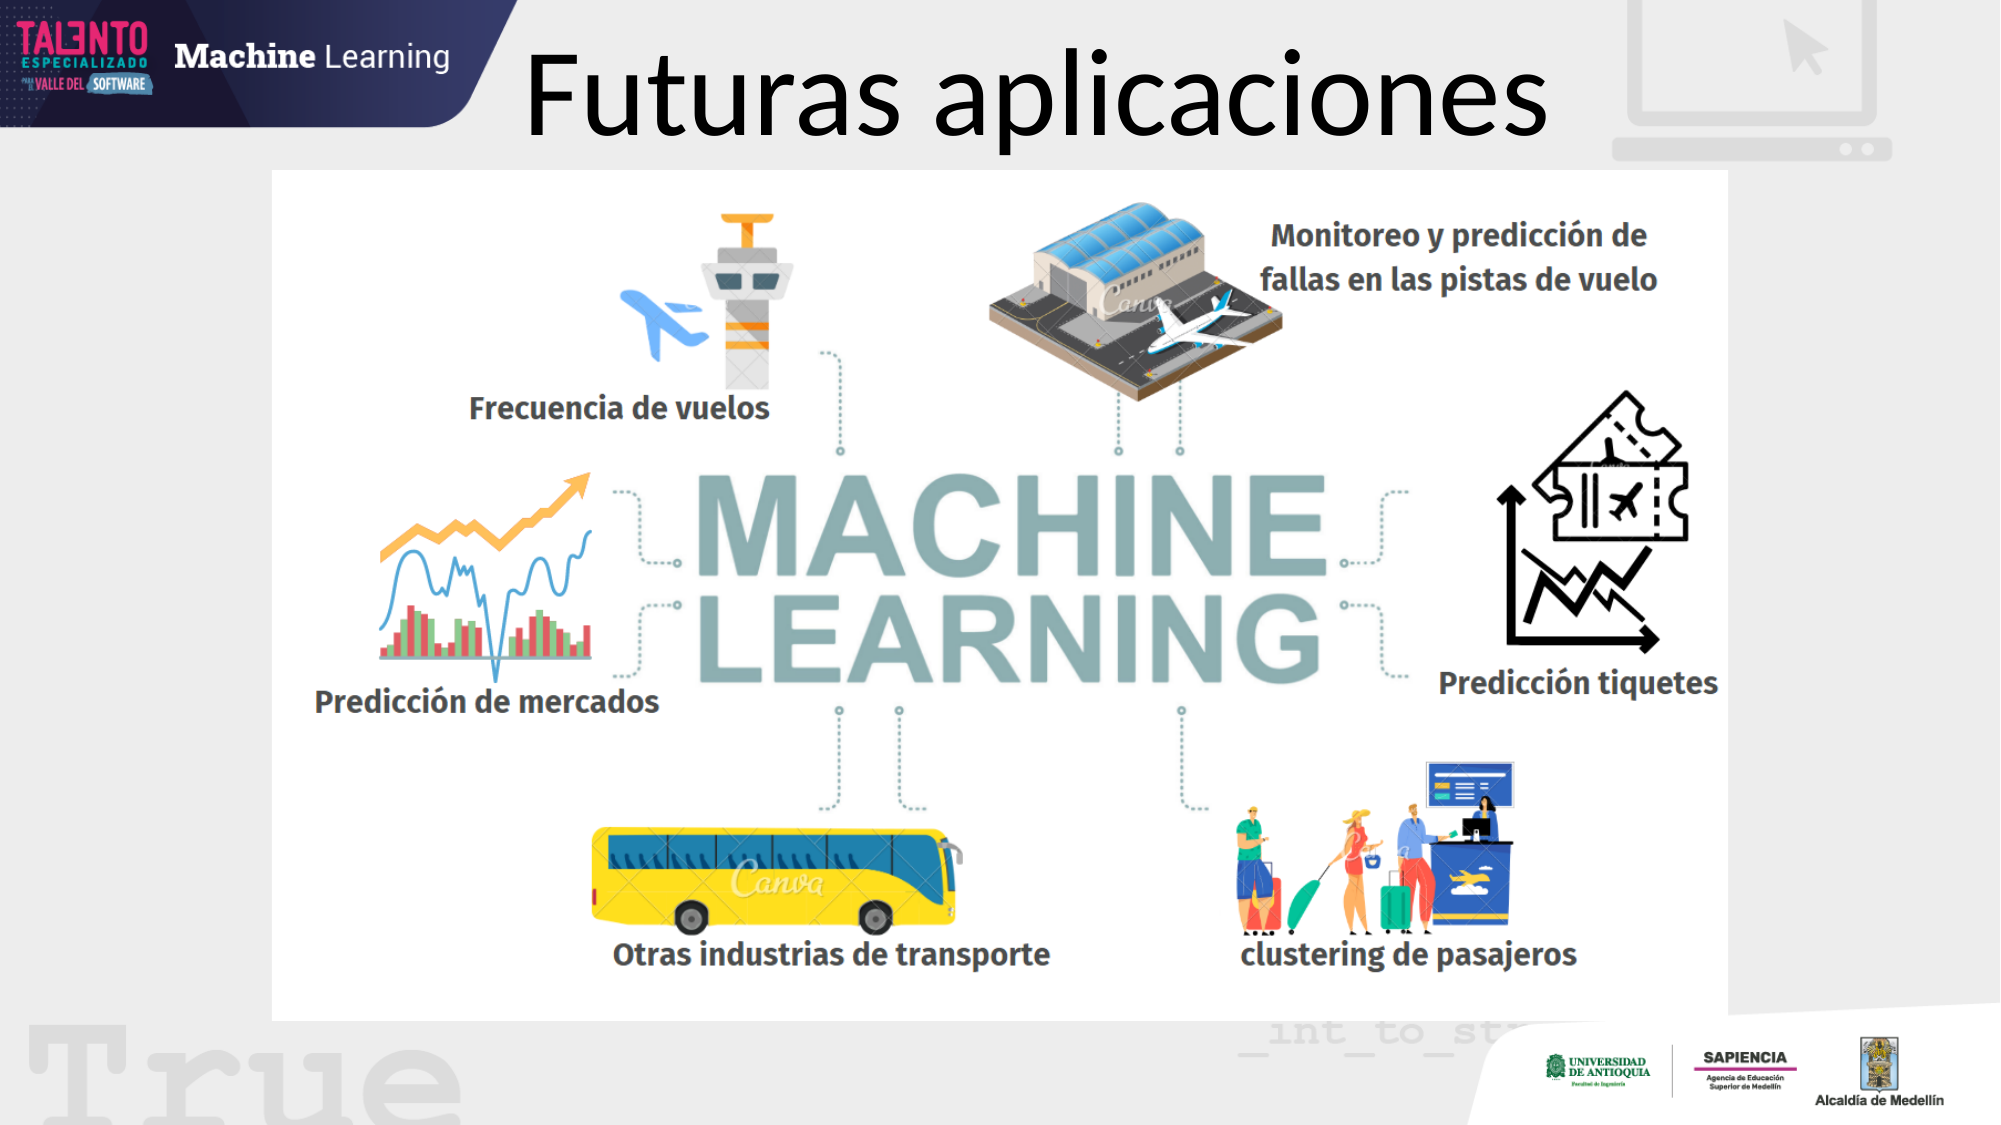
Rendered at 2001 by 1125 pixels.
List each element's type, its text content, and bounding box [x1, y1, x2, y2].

title Futuras aplicaciones [136, 0, 1892, 191]
picture [0, 0, 2001, 1125]
